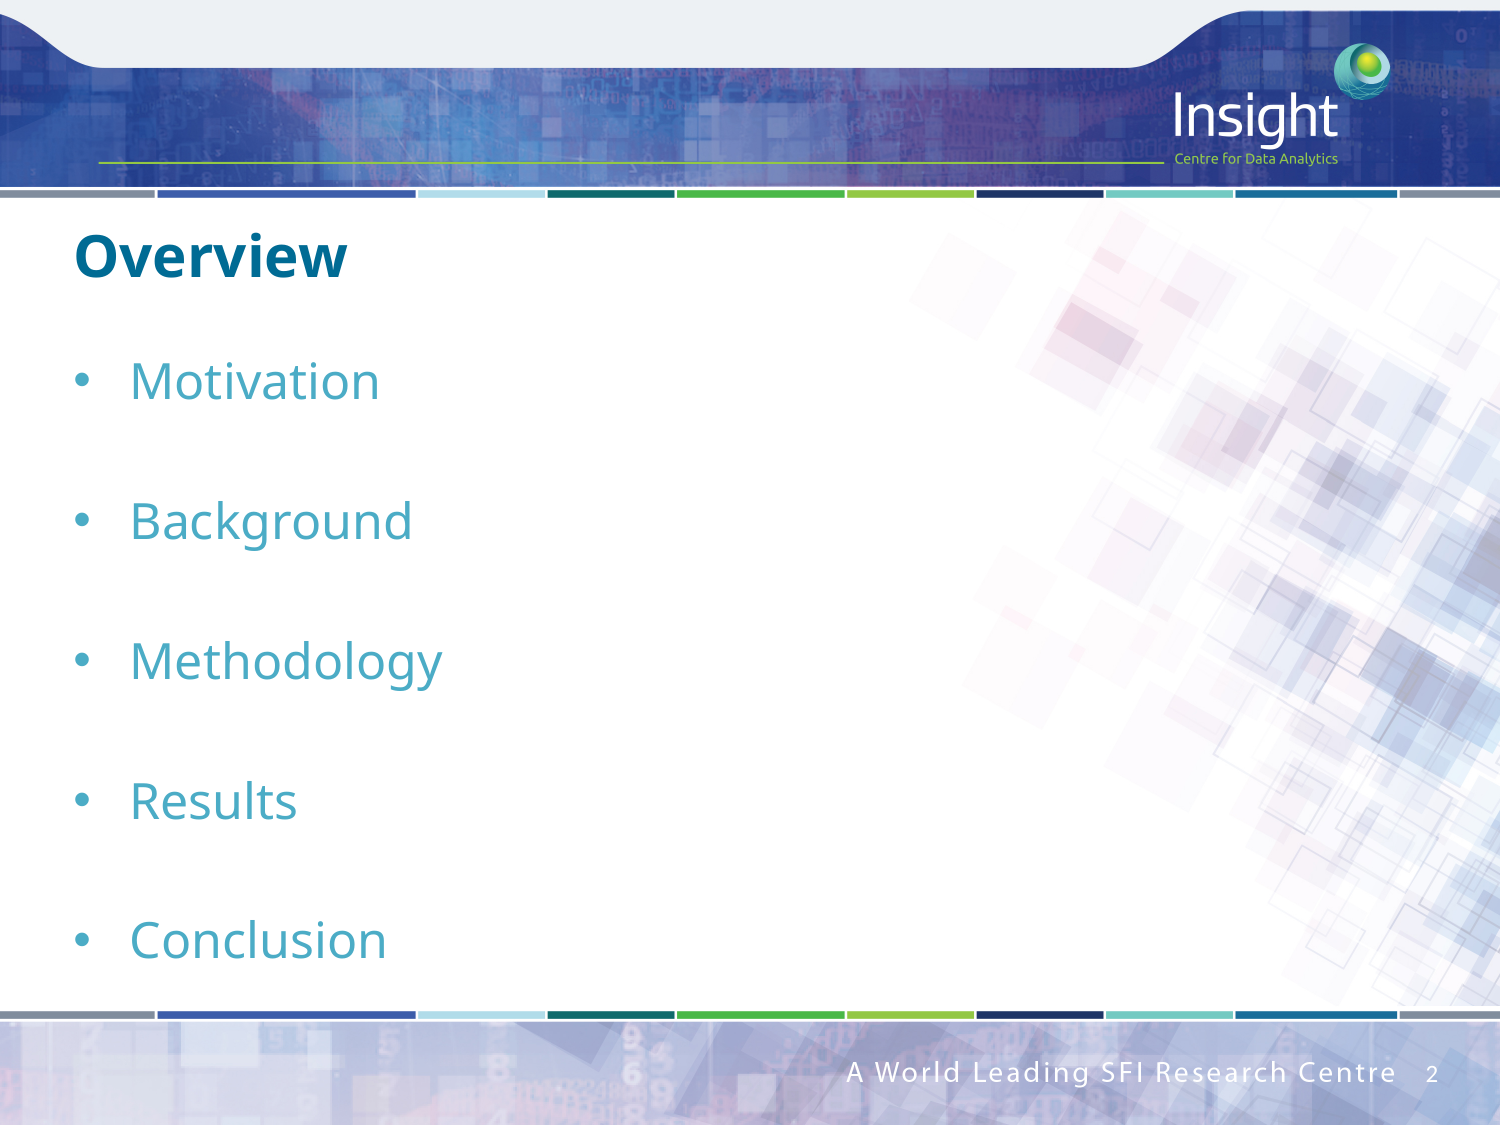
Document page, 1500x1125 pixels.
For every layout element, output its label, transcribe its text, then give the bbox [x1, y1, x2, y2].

list Motivation Background Methodology Results Conclusion [58, 341, 1453, 1012]
title Overview [58, 211, 1453, 317]
slide_number 2 [1103, 1042, 1454, 1103]
picture [0, 0, 1500, 1125]
